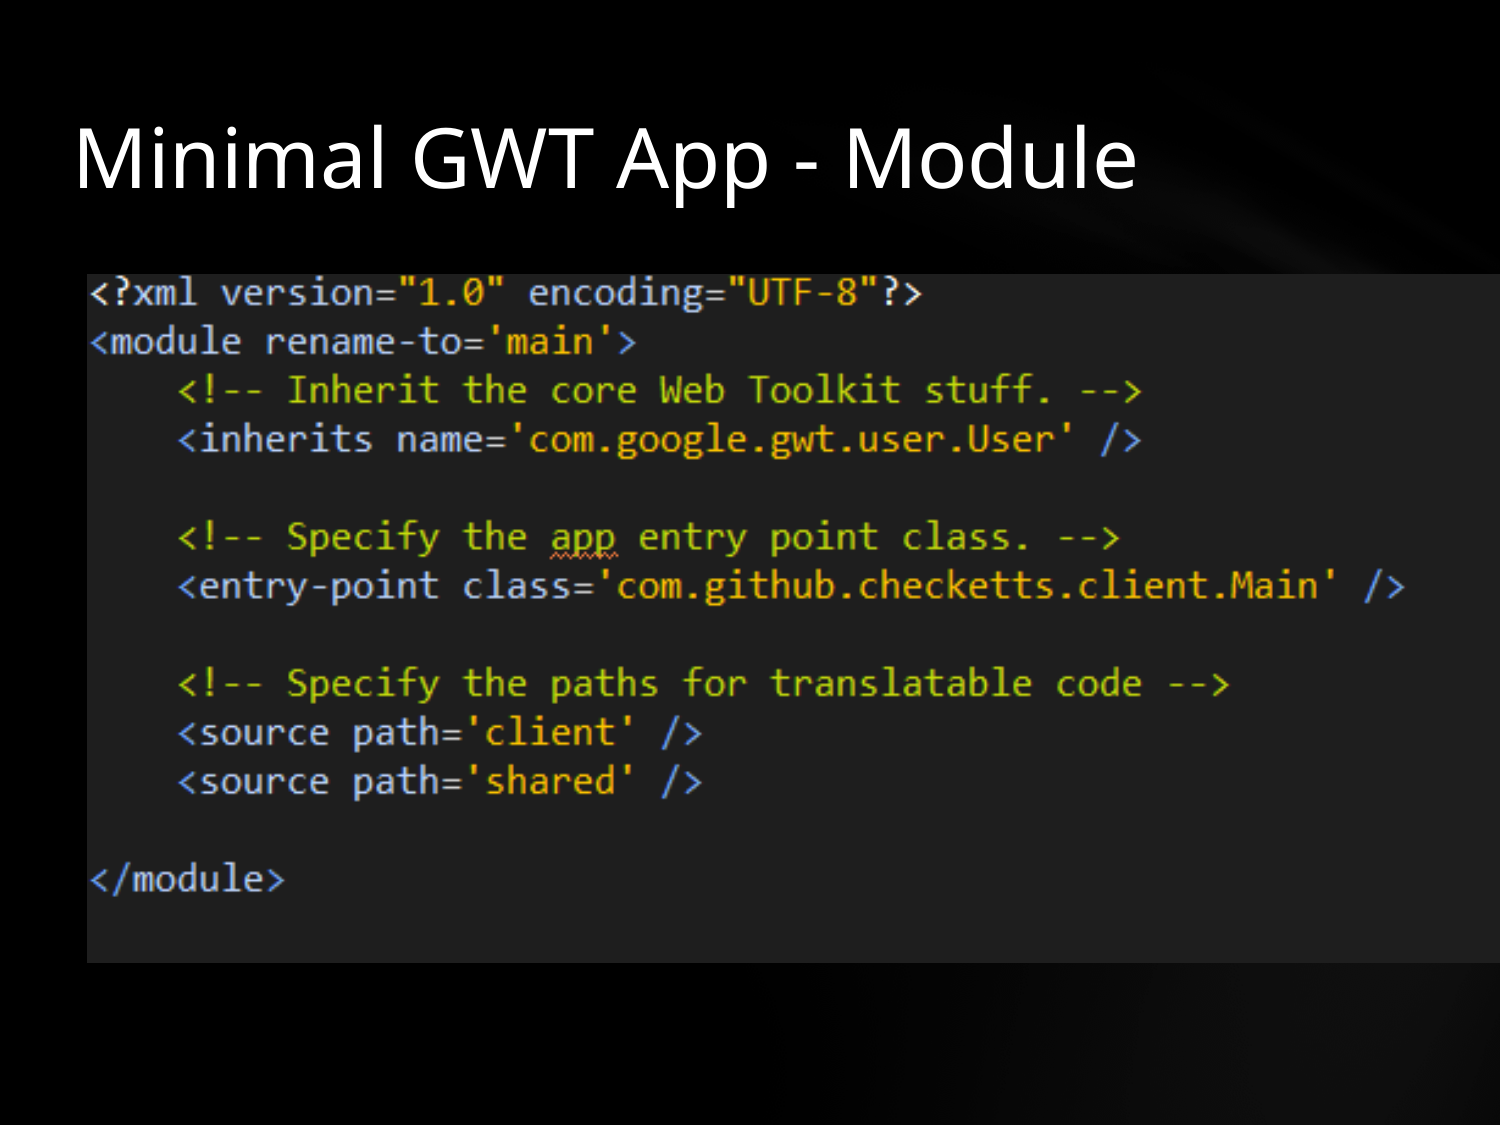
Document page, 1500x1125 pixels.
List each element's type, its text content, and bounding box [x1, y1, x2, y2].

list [87, 274, 1500, 963]
title Minimal GWT App - Module [57, 37, 1318, 213]
